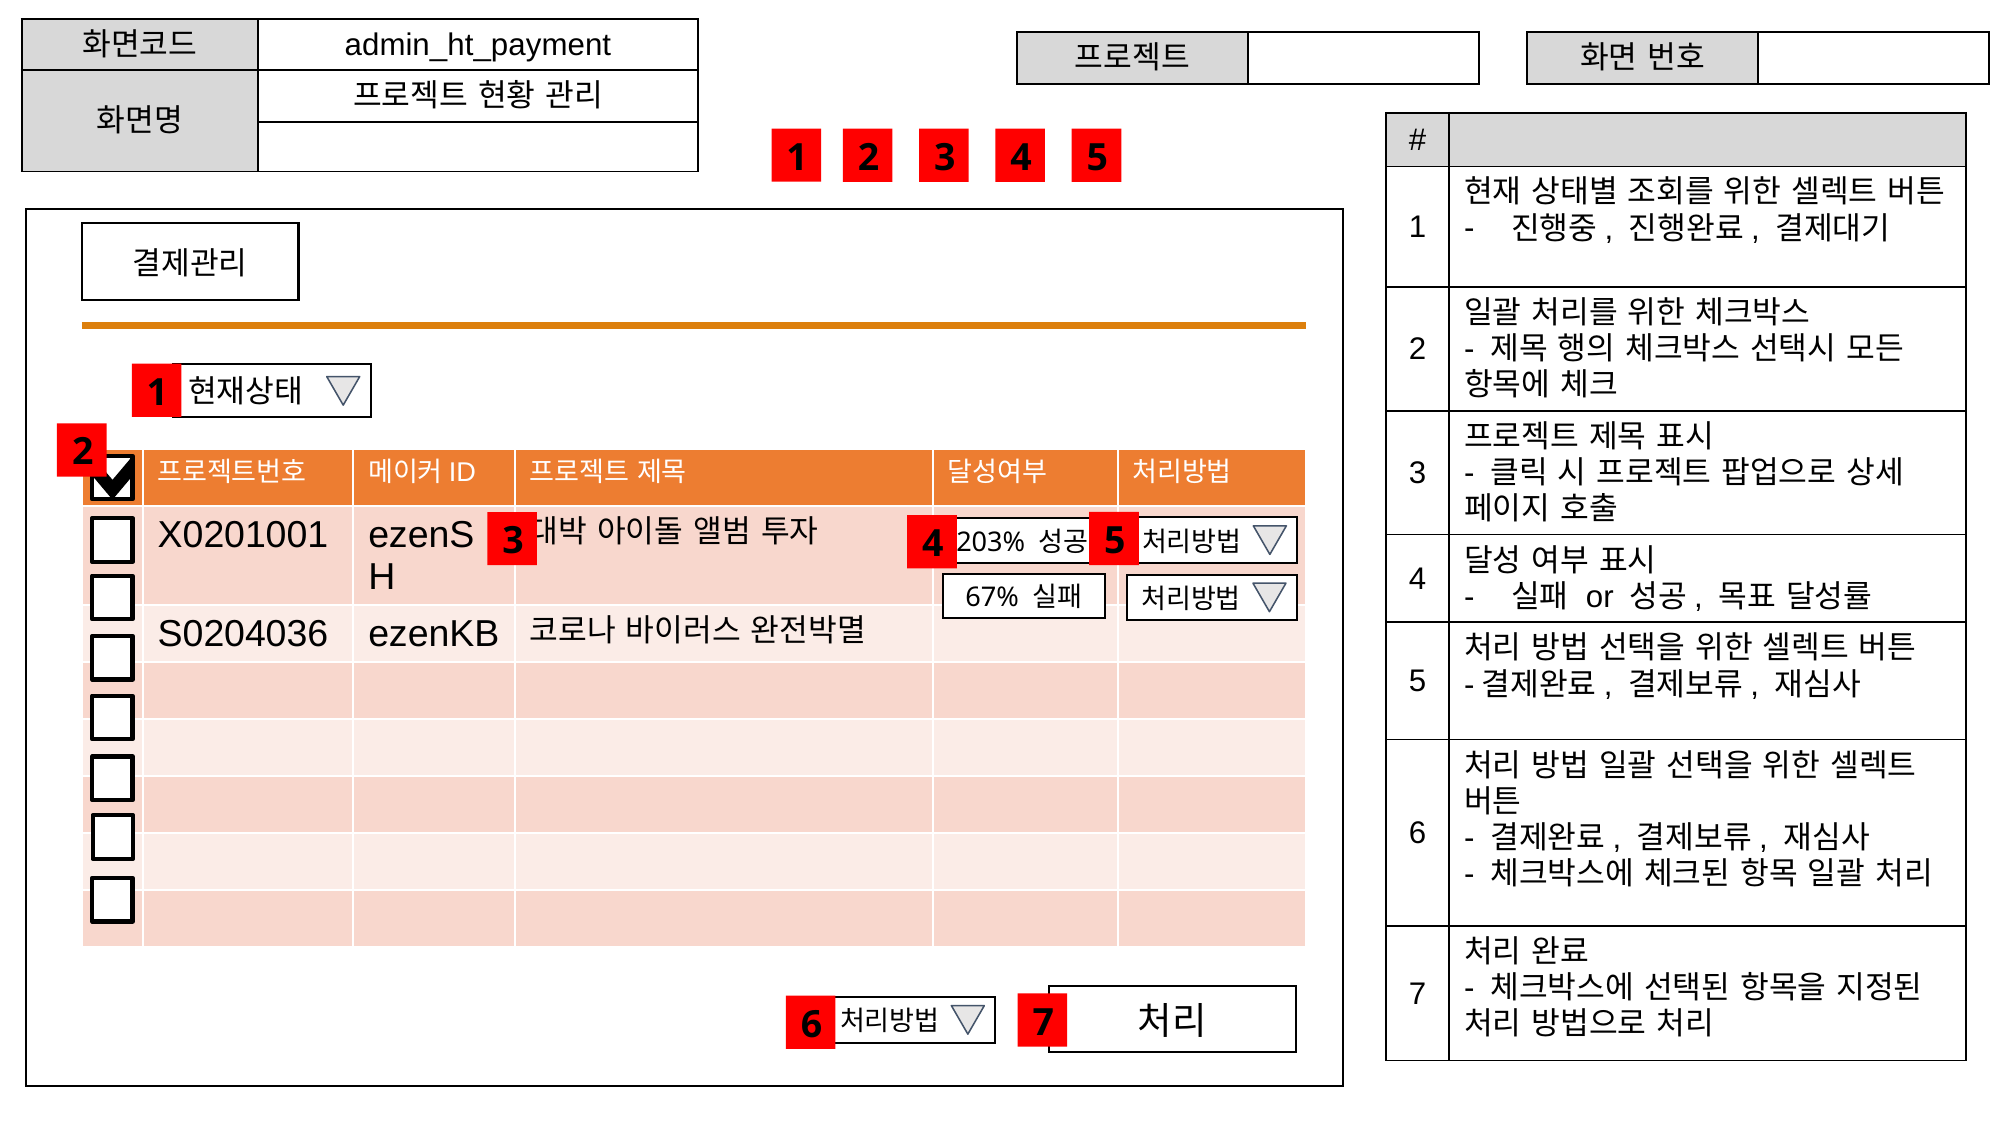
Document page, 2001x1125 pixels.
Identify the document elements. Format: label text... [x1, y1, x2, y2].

table_cell [934, 663, 1117, 718]
table_header admin_ht_payment [259, 20, 697, 69]
table_header 메이커ID [354, 450, 514, 505]
text_box 처리 [1049, 986, 1296, 1053]
text_box [107, 454, 135, 479]
text_box [90, 876, 135, 924]
table_cell [934, 834, 1117, 889]
table_cell 화면명 [23, 71, 257, 171]
table_cell 프로젝트 제목 표시 - 클릭 시 프로젝트 팝업으로 상세 페이지 호출 [1450, 412, 1965, 534]
text_box 5 [1071, 128, 1122, 182]
text_box 67% 실패 [942, 573, 1105, 619]
table_cell 대박 아이돌 앨범 투자 [516, 507, 932, 604]
table_header [1249, 33, 1478, 83]
table_cell 4 [1387, 535, 1448, 621]
table_header 처리방법 [1119, 450, 1305, 505]
table_header 화면 번호 [1528, 33, 1757, 83]
table_cell [934, 507, 1117, 518]
table_header 달성여부 [934, 450, 1117, 505]
text_box [91, 813, 135, 861]
text_box 3 [487, 512, 537, 566]
table_cell 처리 방법 선택을 위한 셀렉트 버튼 -결제완료, 결제보류, 재심사 [1450, 623, 1965, 739]
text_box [1126, 574, 1298, 621]
text_box 4 [995, 128, 1045, 182]
table_cell [934, 777, 1117, 832]
text_box 결제관리 [81, 223, 299, 301]
text_box [90, 475, 135, 501]
text_box 현재상태 [182, 363, 371, 417]
text_box 4 [907, 515, 957, 569]
table_cell [1119, 777, 1305, 832]
table_cell [354, 891, 514, 946]
table_header 프로젝트 제목 [516, 450, 932, 505]
table_cell [144, 834, 352, 889]
table_cell [83, 606, 142, 661]
table_cell [83, 891, 142, 946]
text_box 3 [919, 128, 969, 182]
text_box 6 [785, 995, 825, 1049]
text_box [90, 694, 135, 741]
table_cell S0204036 [144, 606, 352, 661]
table_cell X0201001 [144, 507, 352, 604]
table_cell 처리 완료 - 체크박스에 선택된 항목을 지정된 처리 방법으로 처리 [1450, 927, 1965, 1060]
table_cell [83, 777, 142, 832]
table_cell [354, 777, 514, 832]
table_cell [934, 563, 1117, 604]
table_header 프로젝트번호 [144, 450, 352, 505]
text_box [326, 376, 360, 406]
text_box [1126, 517, 1298, 564]
table_cell [354, 720, 514, 775]
table_cell [516, 777, 932, 832]
table_cell [259, 123, 697, 171]
table_cell [144, 720, 352, 775]
text_box 203% 성공 [957, 518, 1089, 563]
table_cell [83, 720, 142, 775]
text_box [93, 457, 135, 499]
table_cell [1119, 720, 1305, 775]
text_box [90, 754, 135, 802]
table_cell 3 [1387, 412, 1448, 534]
table_cell ezenSH [354, 507, 514, 604]
table_cell 2 [1387, 288, 1448, 410]
table_cell [934, 891, 1117, 946]
table_cell [516, 720, 932, 775]
table_cell 코로나 바이러스 완전박멸 [516, 606, 932, 661]
text_box [90, 574, 135, 621]
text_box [824, 996, 996, 1043]
table_header 화면코드 [23, 20, 257, 69]
table_cell [83, 663, 142, 718]
table_cell 프로젝트 현황 관리 [259, 71, 697, 121]
table_cell 6 [1387, 740, 1448, 925]
table_header 프로젝트 [1018, 33, 1247, 83]
text_box 2 [842, 128, 893, 182]
table_cell [1119, 834, 1305, 889]
table_cell [934, 720, 1117, 775]
text_box 7 [1017, 993, 1068, 1047]
table_cell [516, 834, 932, 889]
table_cell 7 [1387, 927, 1448, 1060]
table_header [1450, 114, 1965, 166]
table_cell [144, 663, 352, 718]
table_cell [354, 834, 514, 889]
text_box [25, 208, 1344, 1087]
table_cell 1 [1387, 167, 1448, 286]
table_cell [354, 663, 514, 718]
table_cell 5 [1387, 623, 1448, 739]
text_box [90, 634, 135, 682]
table_cell [83, 507, 142, 604]
table_cell [1119, 663, 1305, 718]
table_header [83, 450, 142, 505]
table_header [1759, 33, 1988, 83]
text_box 2 [56, 423, 107, 477]
table_cell [516, 891, 932, 946]
text_box 5 [1089, 511, 1139, 566]
table_cell [1119, 891, 1305, 946]
table_header # [1387, 114, 1448, 166]
table_cell [1119, 606, 1305, 661]
table_cell [144, 891, 352, 946]
table_cell [934, 606, 1117, 661]
table_cell 현재 상태별 조회를 위한 셀렉트 버튼 진행중, 진행완료, 결제대기 [1450, 167, 1965, 286]
text_box 1 [771, 128, 822, 182]
text_box 1 [131, 363, 182, 417]
table_cell [1119, 507, 1305, 604]
table_cell 처리 방법 일괄 선택을 위한 셀렉트 버튼 - 결제완료, 결제보류, 재심사 - 체크박스에 체크된 항목 일괄 처리 [1450, 740, 1965, 925]
text_box [90, 516, 135, 564]
table_cell 일괄 처리를 위한 체크박스 - 제목 행의 체크박스 선택시 모든 항목에 체크 [1450, 288, 1965, 410]
table_cell 달성 여부 표시 실패 or 성공, 목표 달성률 [1450, 535, 1965, 621]
table_cell [516, 663, 932, 718]
table_cell [144, 777, 352, 832]
table_cell ezenKB [354, 606, 514, 661]
table_cell [83, 834, 142, 889]
